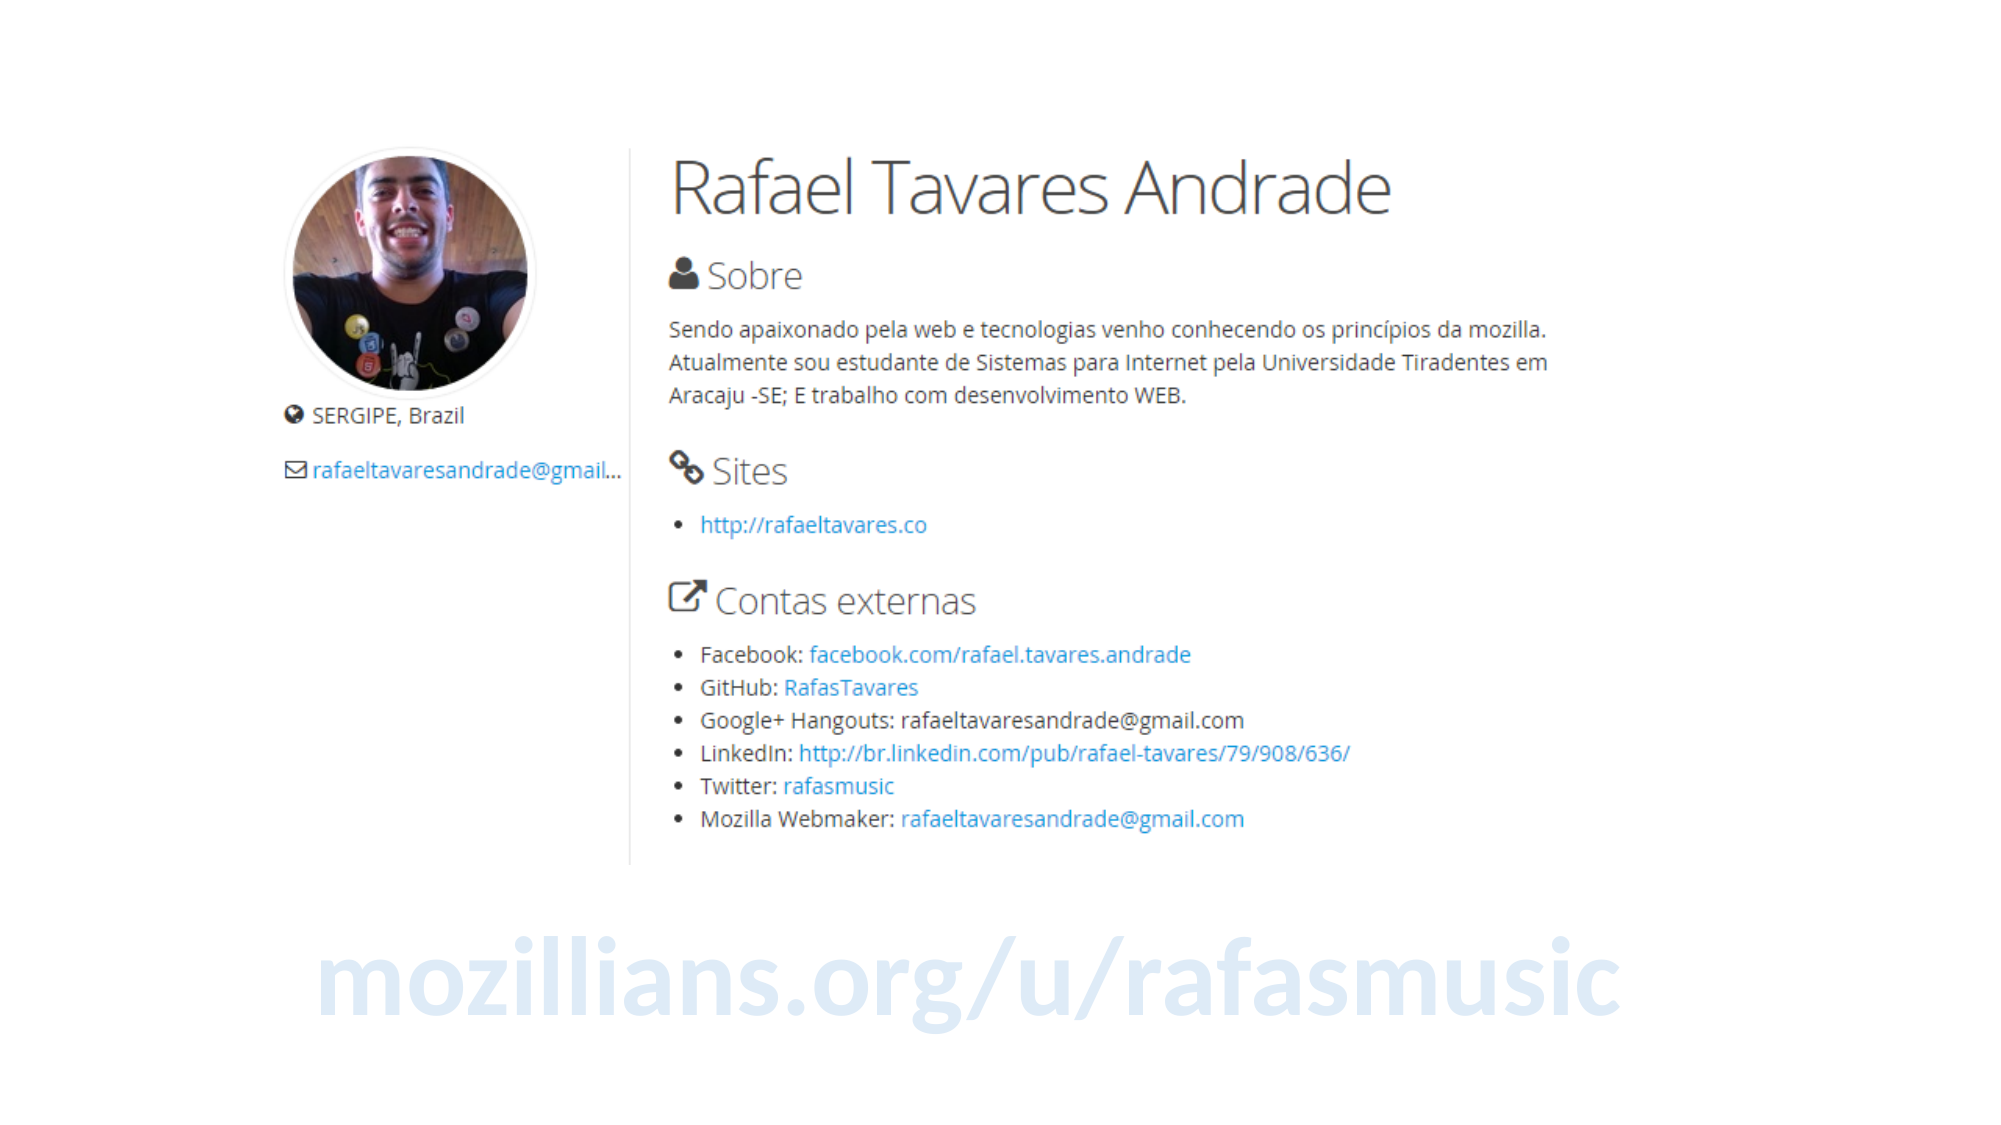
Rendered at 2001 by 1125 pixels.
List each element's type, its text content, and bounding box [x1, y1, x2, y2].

picture [121, 102, 1919, 865]
text_box mozillians.org/u/rafasmusic [299, 895, 2000, 1046]
